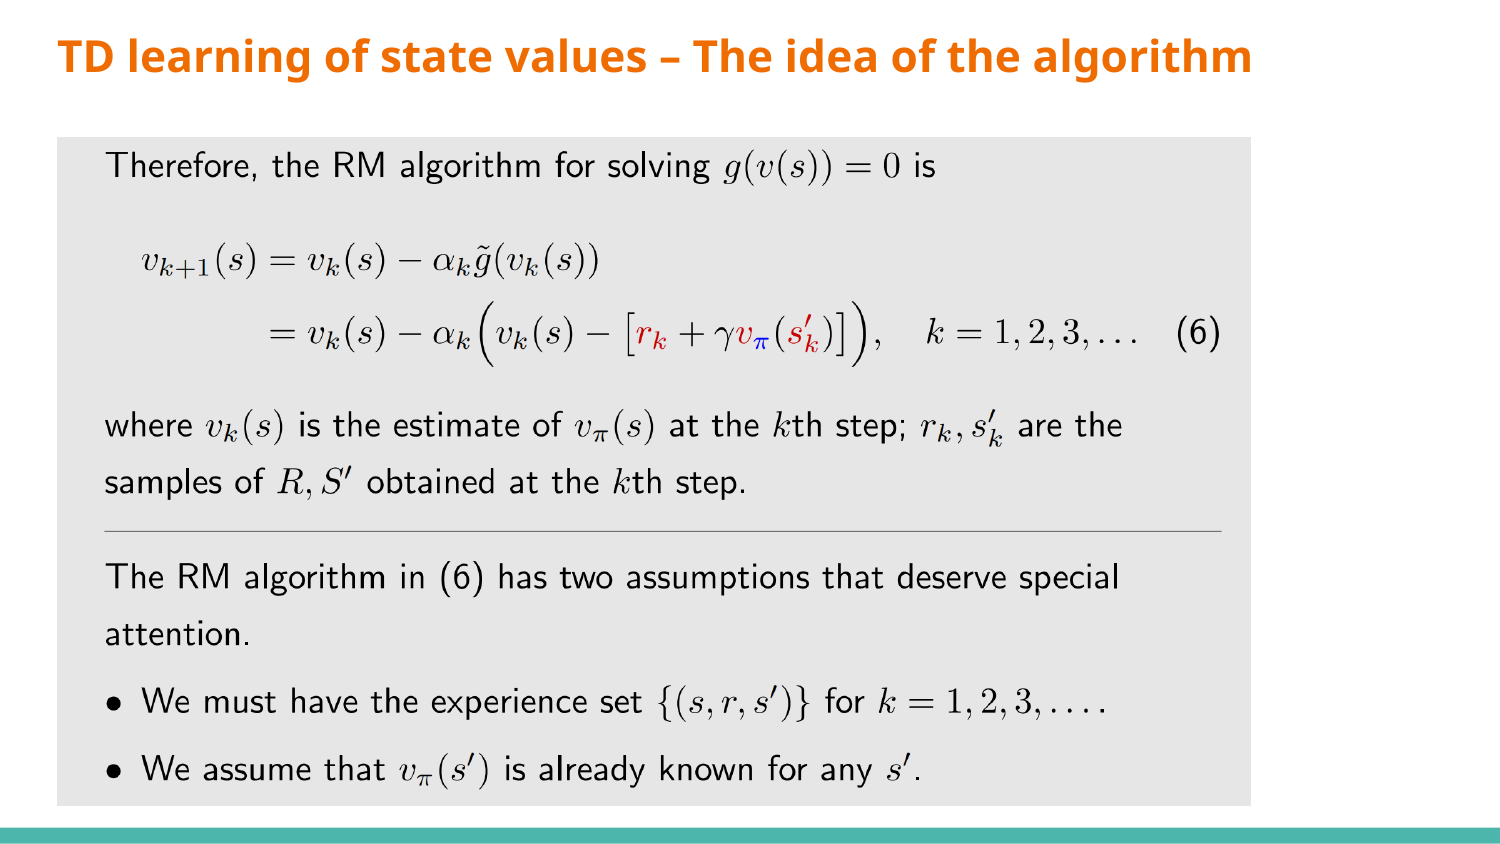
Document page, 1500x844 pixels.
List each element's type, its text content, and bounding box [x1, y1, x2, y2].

title TD learning of state values – The idea of the algorithm [42, 13, 1440, 130]
picture [57, 137, 1251, 807]
